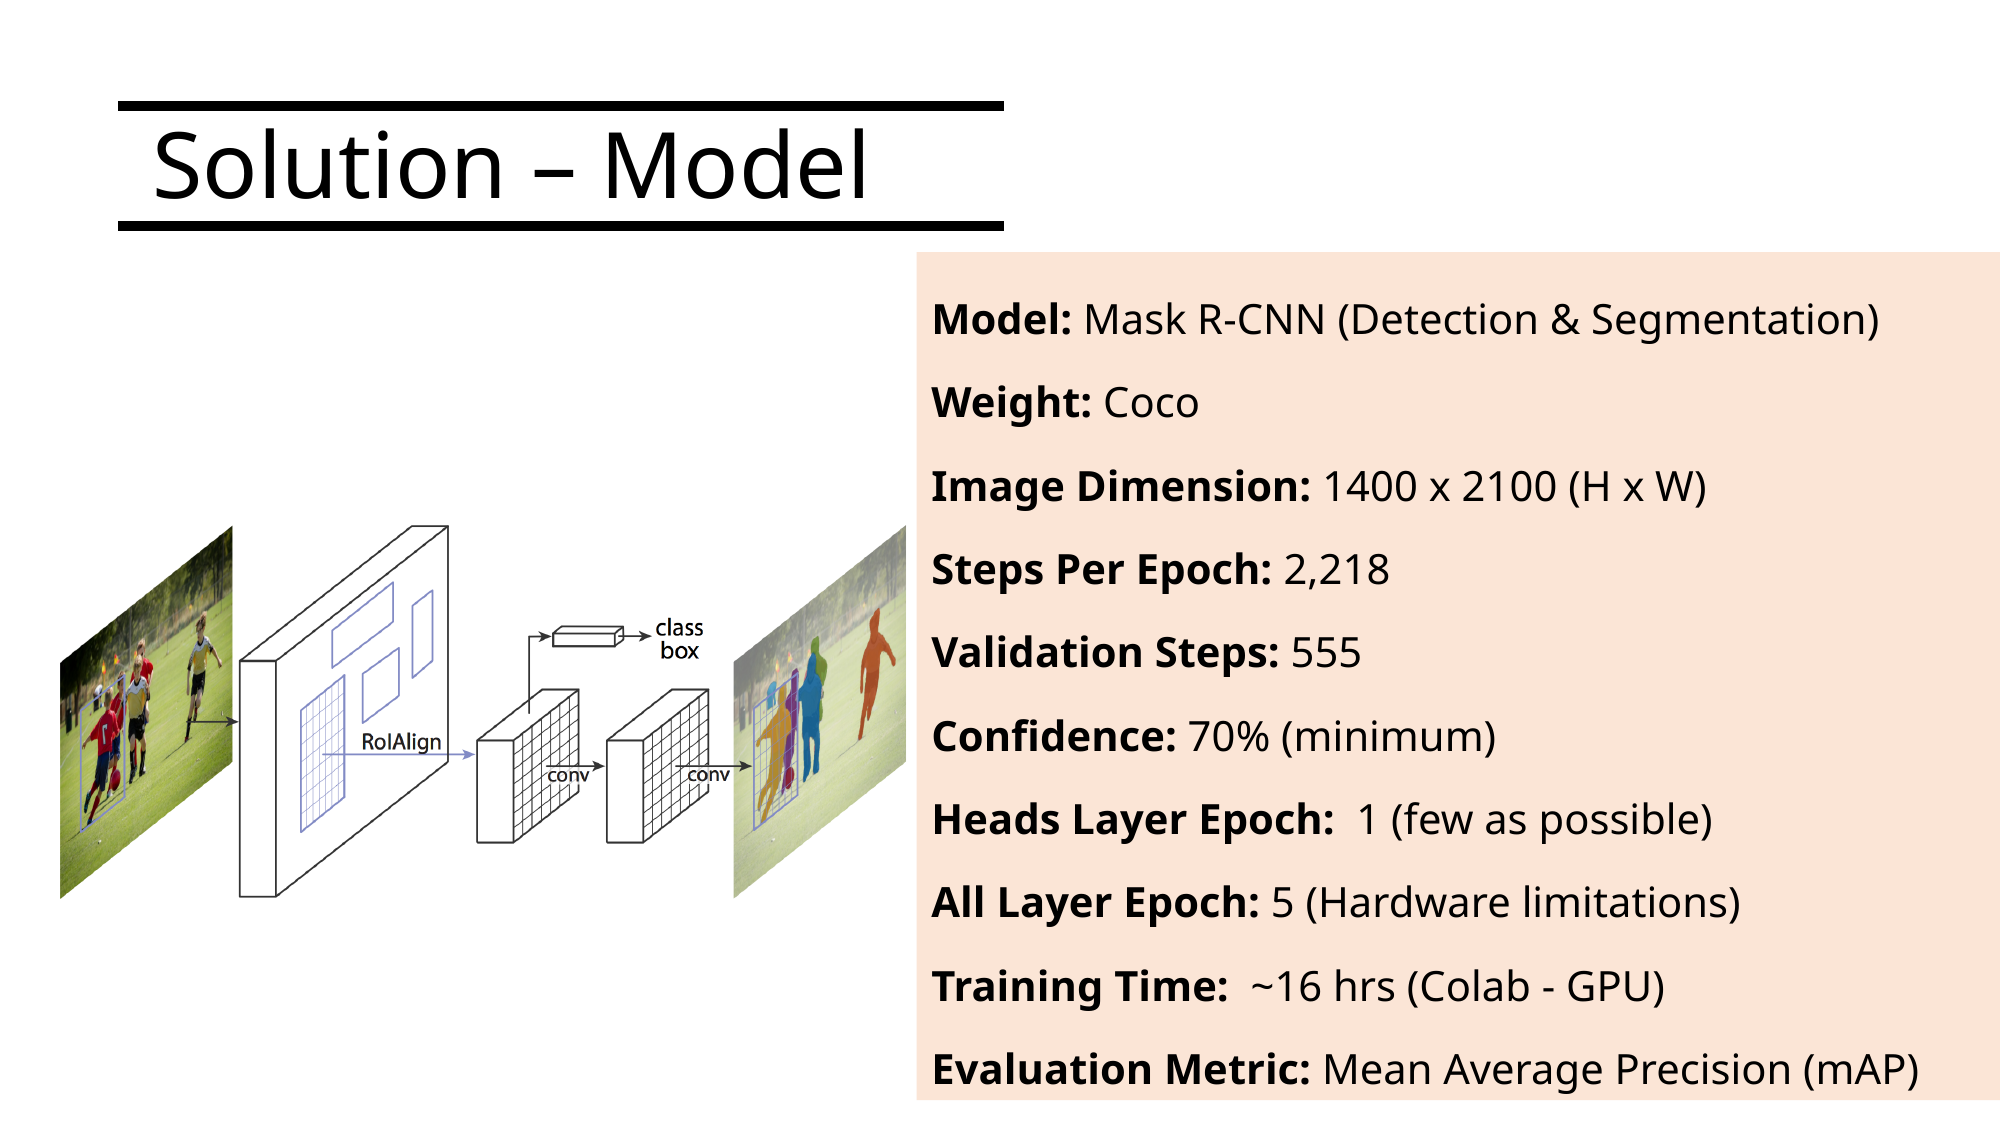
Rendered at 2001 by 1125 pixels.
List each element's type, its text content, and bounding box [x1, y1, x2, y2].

title Solution – Model [137, 59, 1863, 278]
picture [17, 442, 960, 924]
text_box Model: Mask R-CNN (Detection & Segmentation) Weight: Coco Image Dimension: 1400 x 2100 (H x W) Steps Per Epoch: 2,218 Validation Steps: 555 Confidence: 70% (minimum) Heads Layer Epoch: 1 (few as possible) All Layer Epoch: 5 (Hardware limitations) Training Time: ~16 hrs (Colab - GPU) Evaluation Metric: Mean Average Precision (mAP) [916, 252, 2000, 1101]
